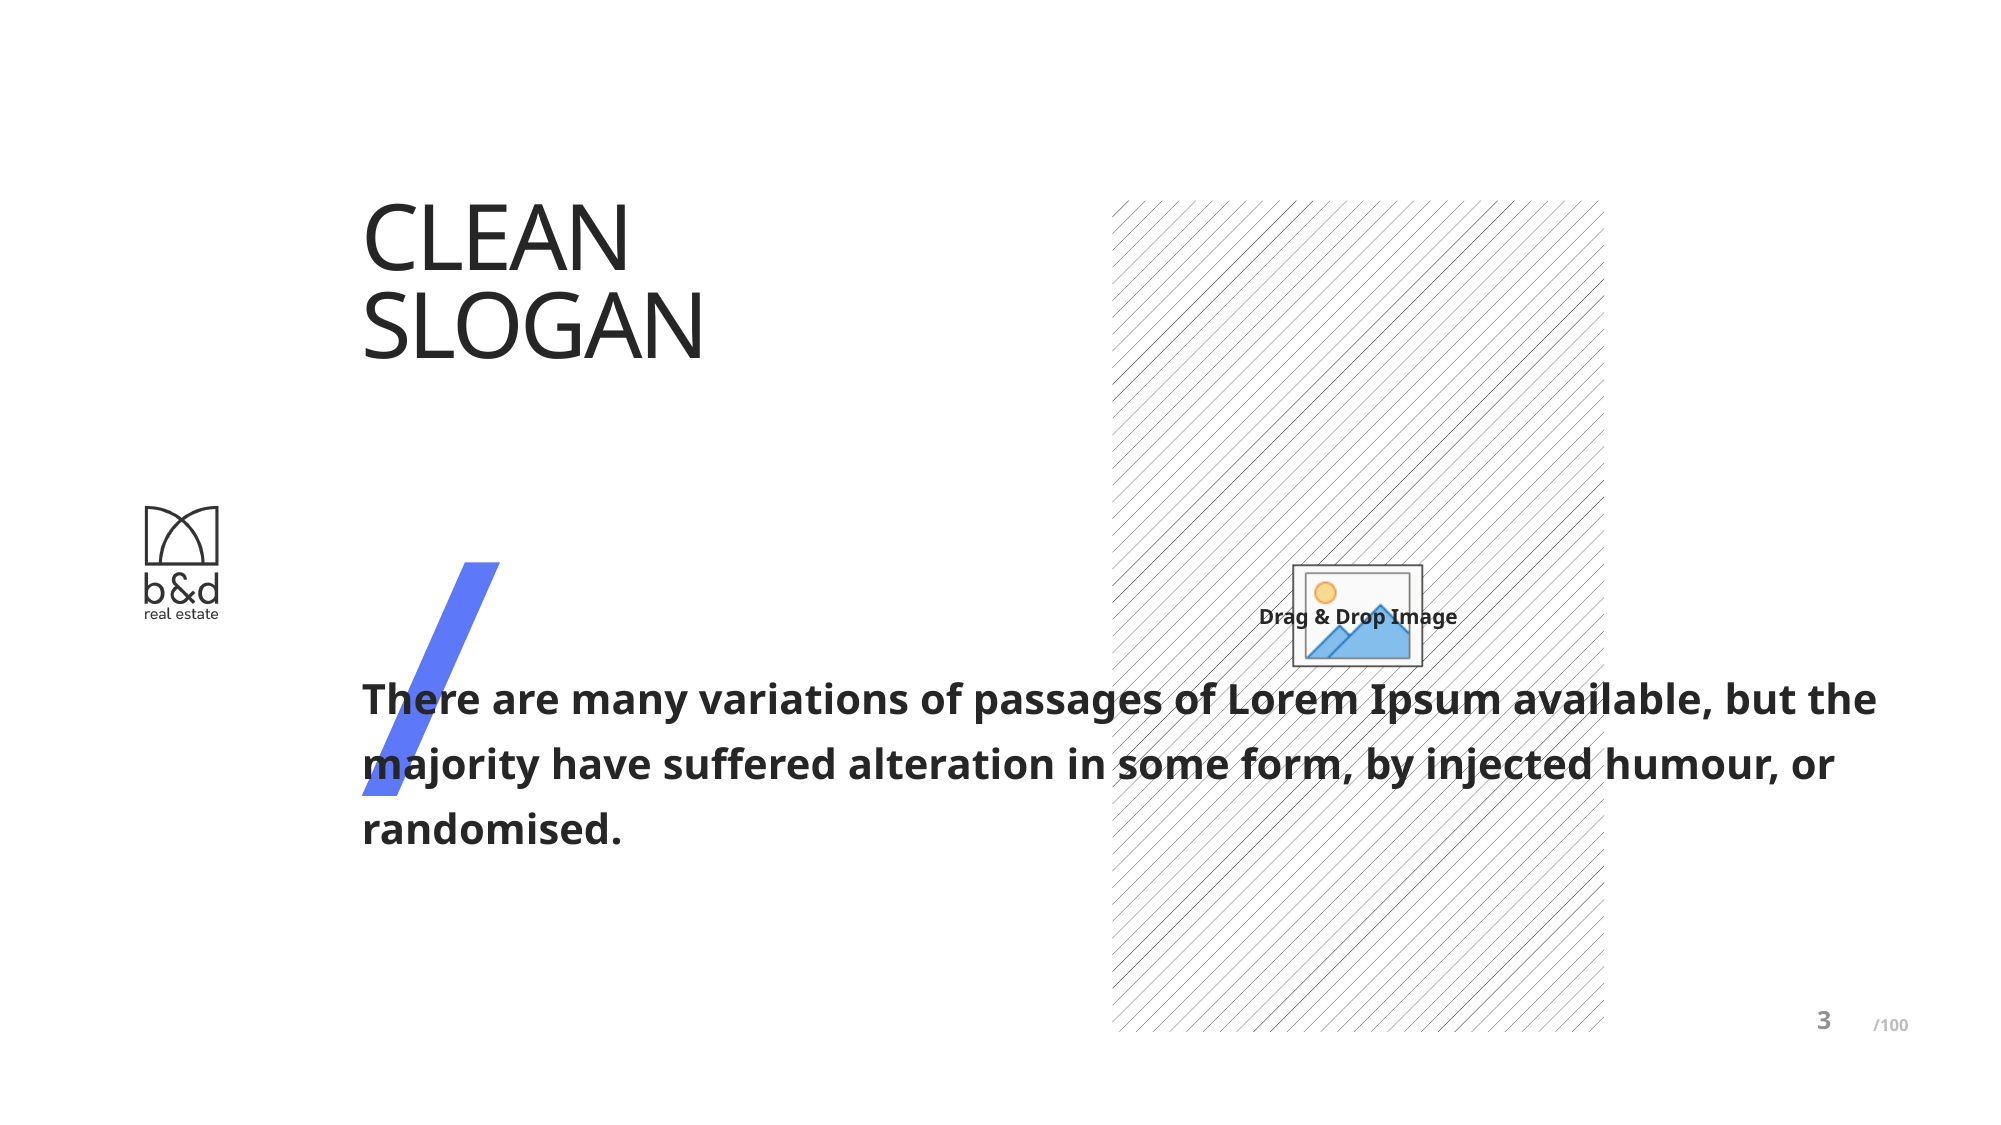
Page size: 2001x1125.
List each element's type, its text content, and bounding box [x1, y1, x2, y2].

text_box [427, 561, 502, 645]
picture [1112, 200, 1605, 1032]
picture [143, 505, 219, 620]
list There are many variations of passages of Lorem Ipsum available, but the majority have suffered alteration in some form, by injected humour, or randomised. [361, 645, 1907, 1036]
title CLEAN SLOGAN [361, 168, 1907, 413]
slide_number 3 [1817, 1036, 1902, 1040]
